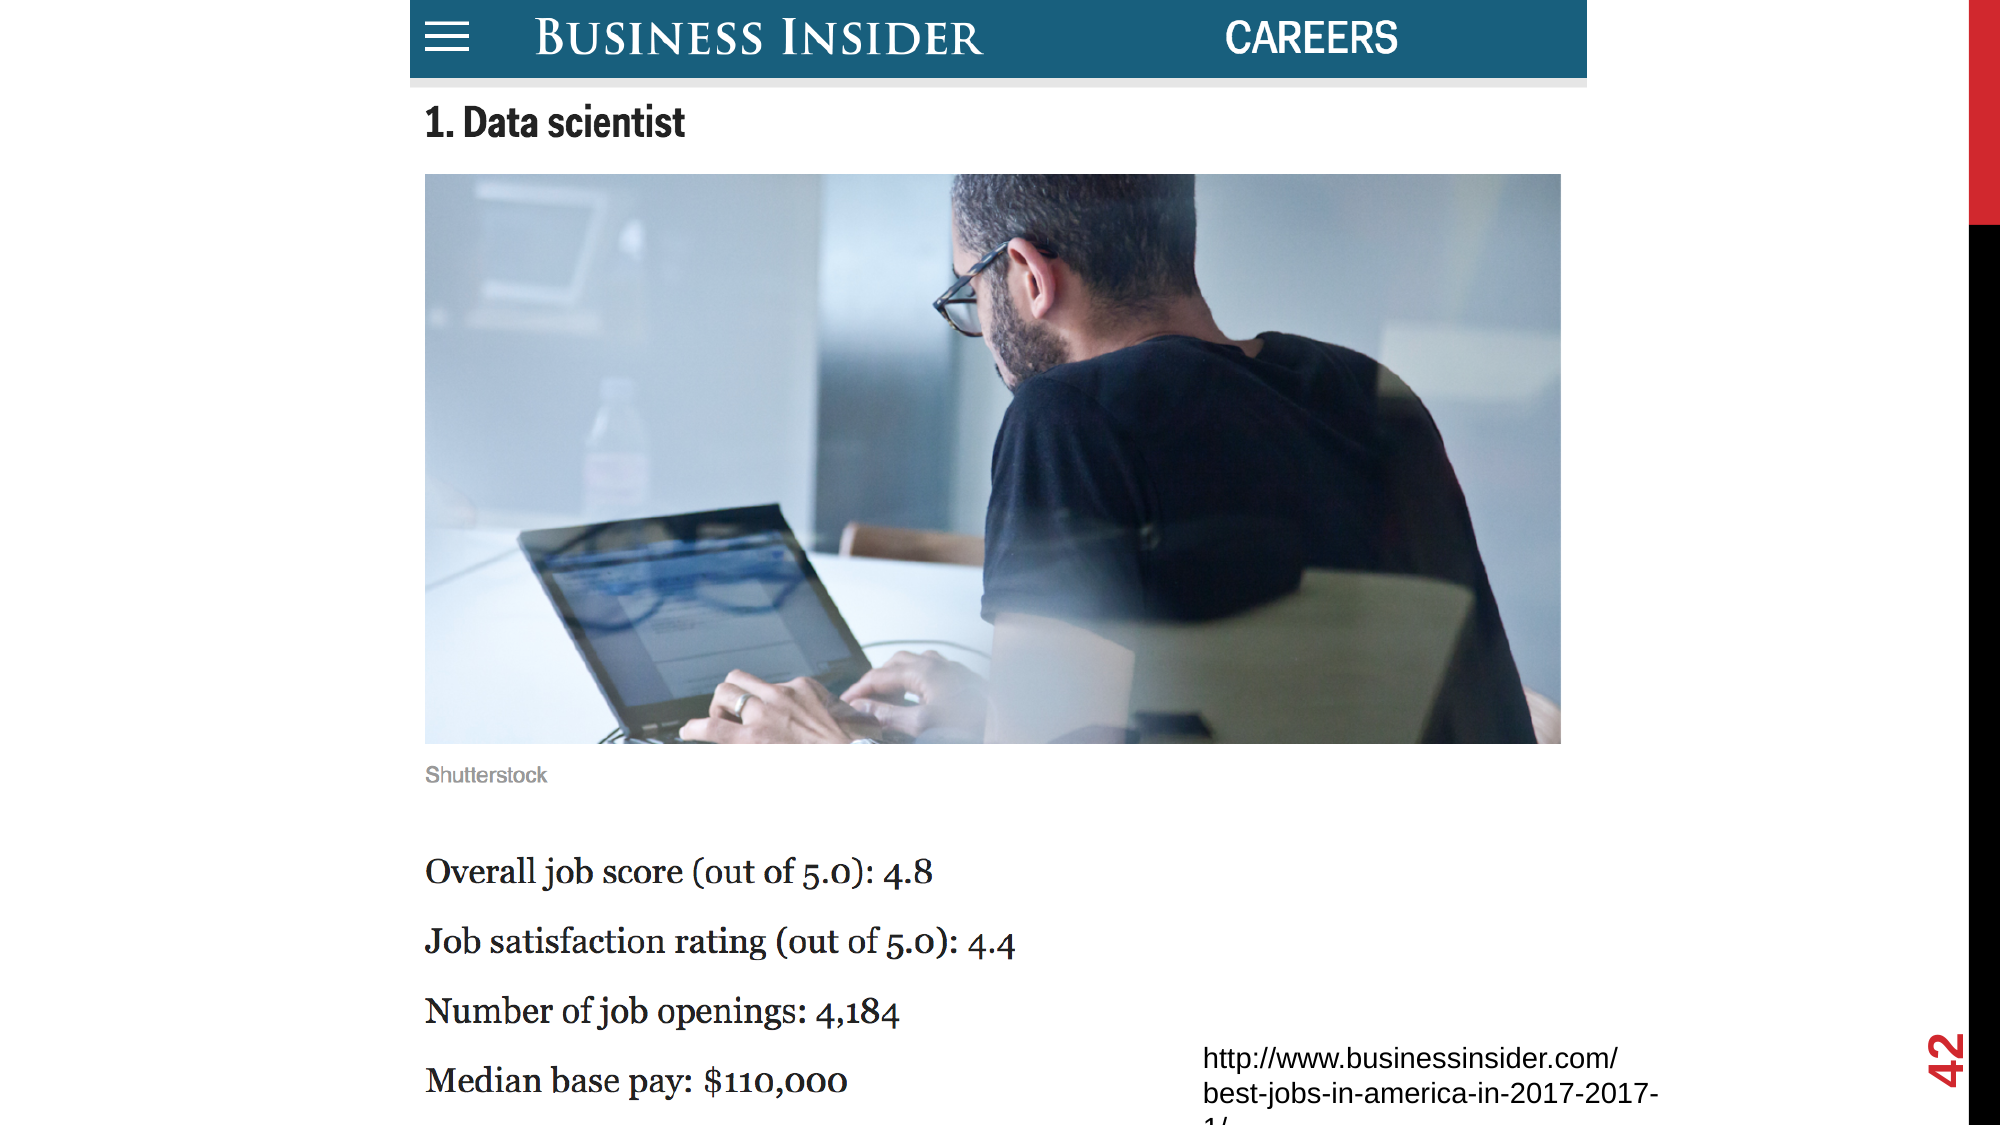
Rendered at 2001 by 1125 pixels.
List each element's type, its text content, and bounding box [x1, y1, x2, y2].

picture [410, 0, 1587, 1125]
slide_number <number> [1903, 887, 1984, 1104]
text_box http://www.businessinsider.com/best-jobs-in-america-in-2017-2017-1/ [1590, 1031, 1688, 1125]
